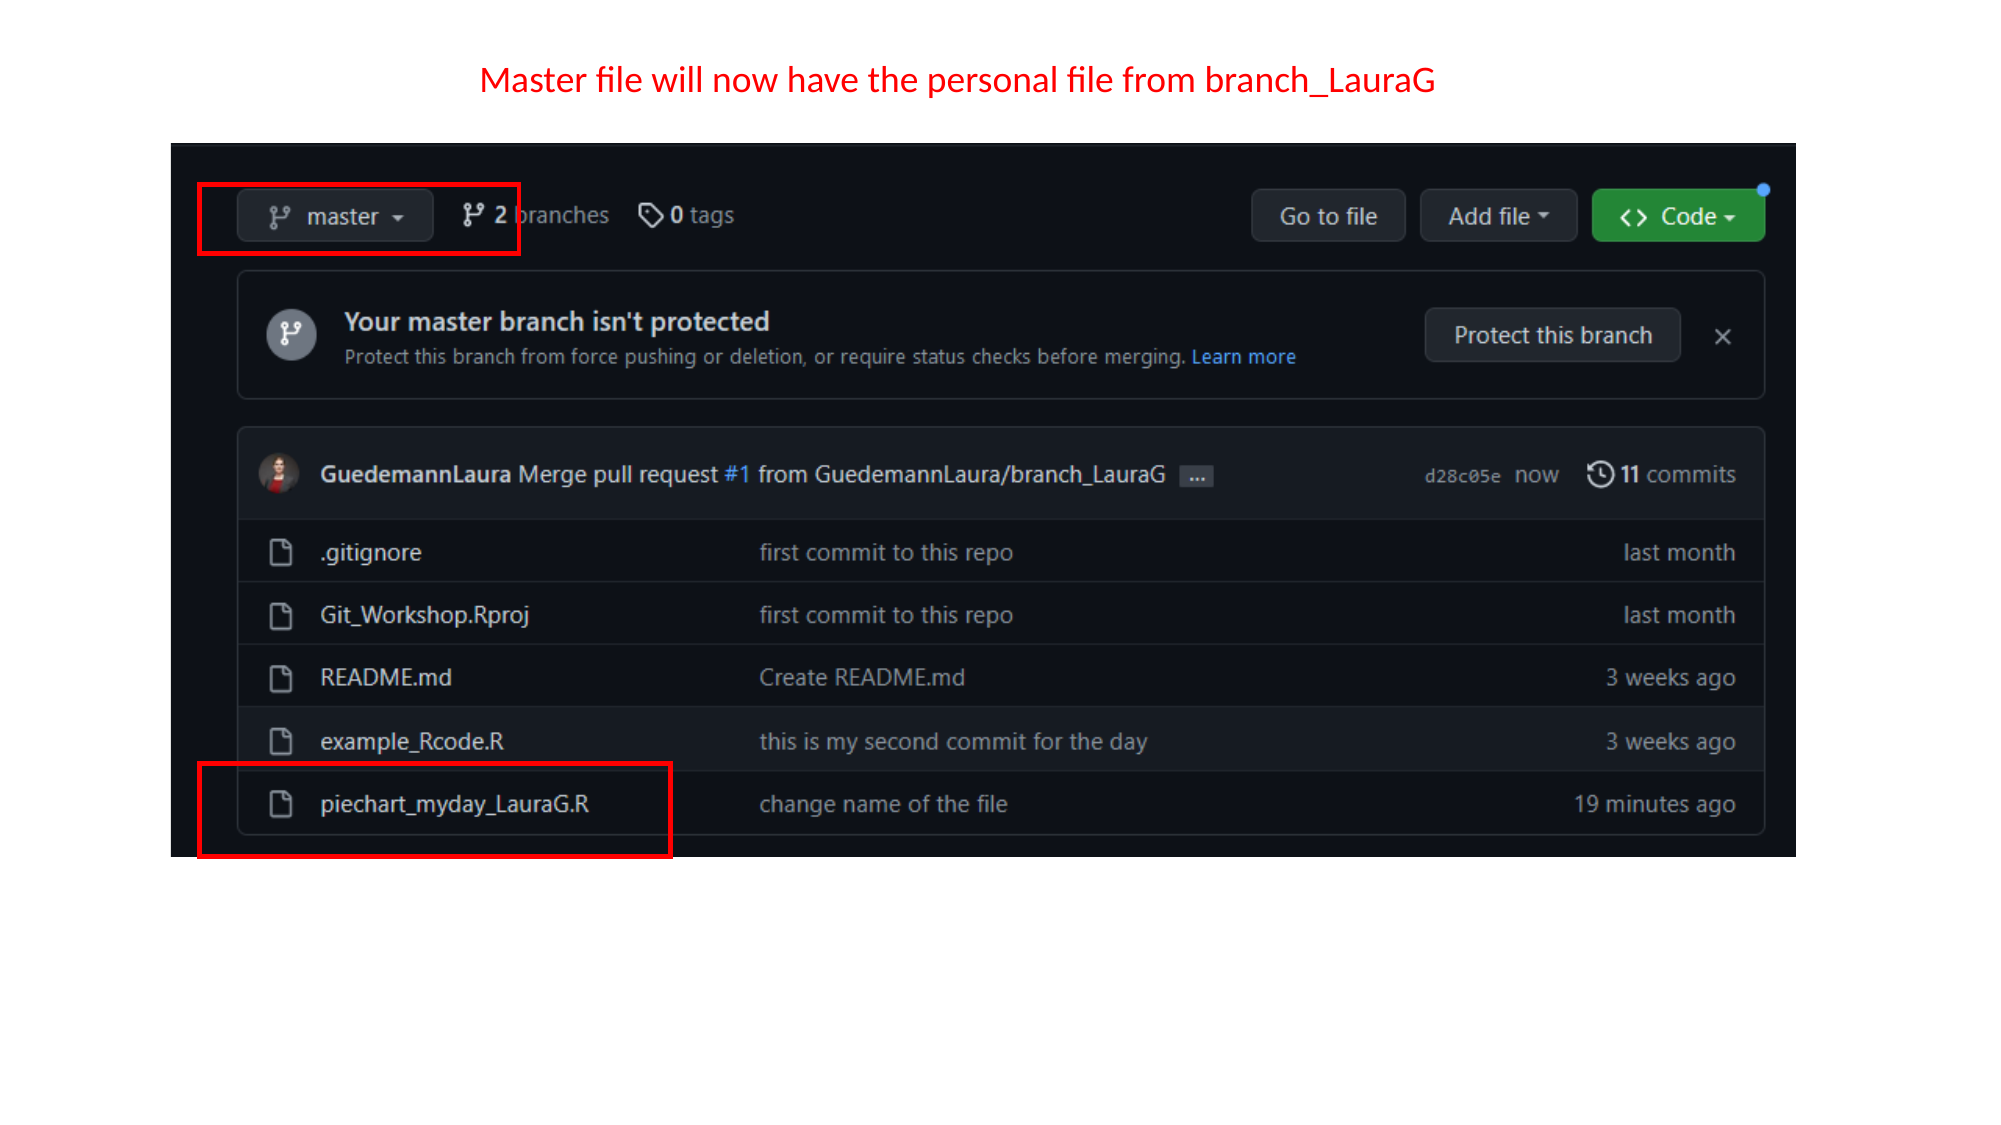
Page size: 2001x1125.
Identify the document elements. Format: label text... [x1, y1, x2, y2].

text_box Master file will now have the personal file from branch_LauraG [464, 47, 1636, 108]
picture [170, 143, 1796, 857]
